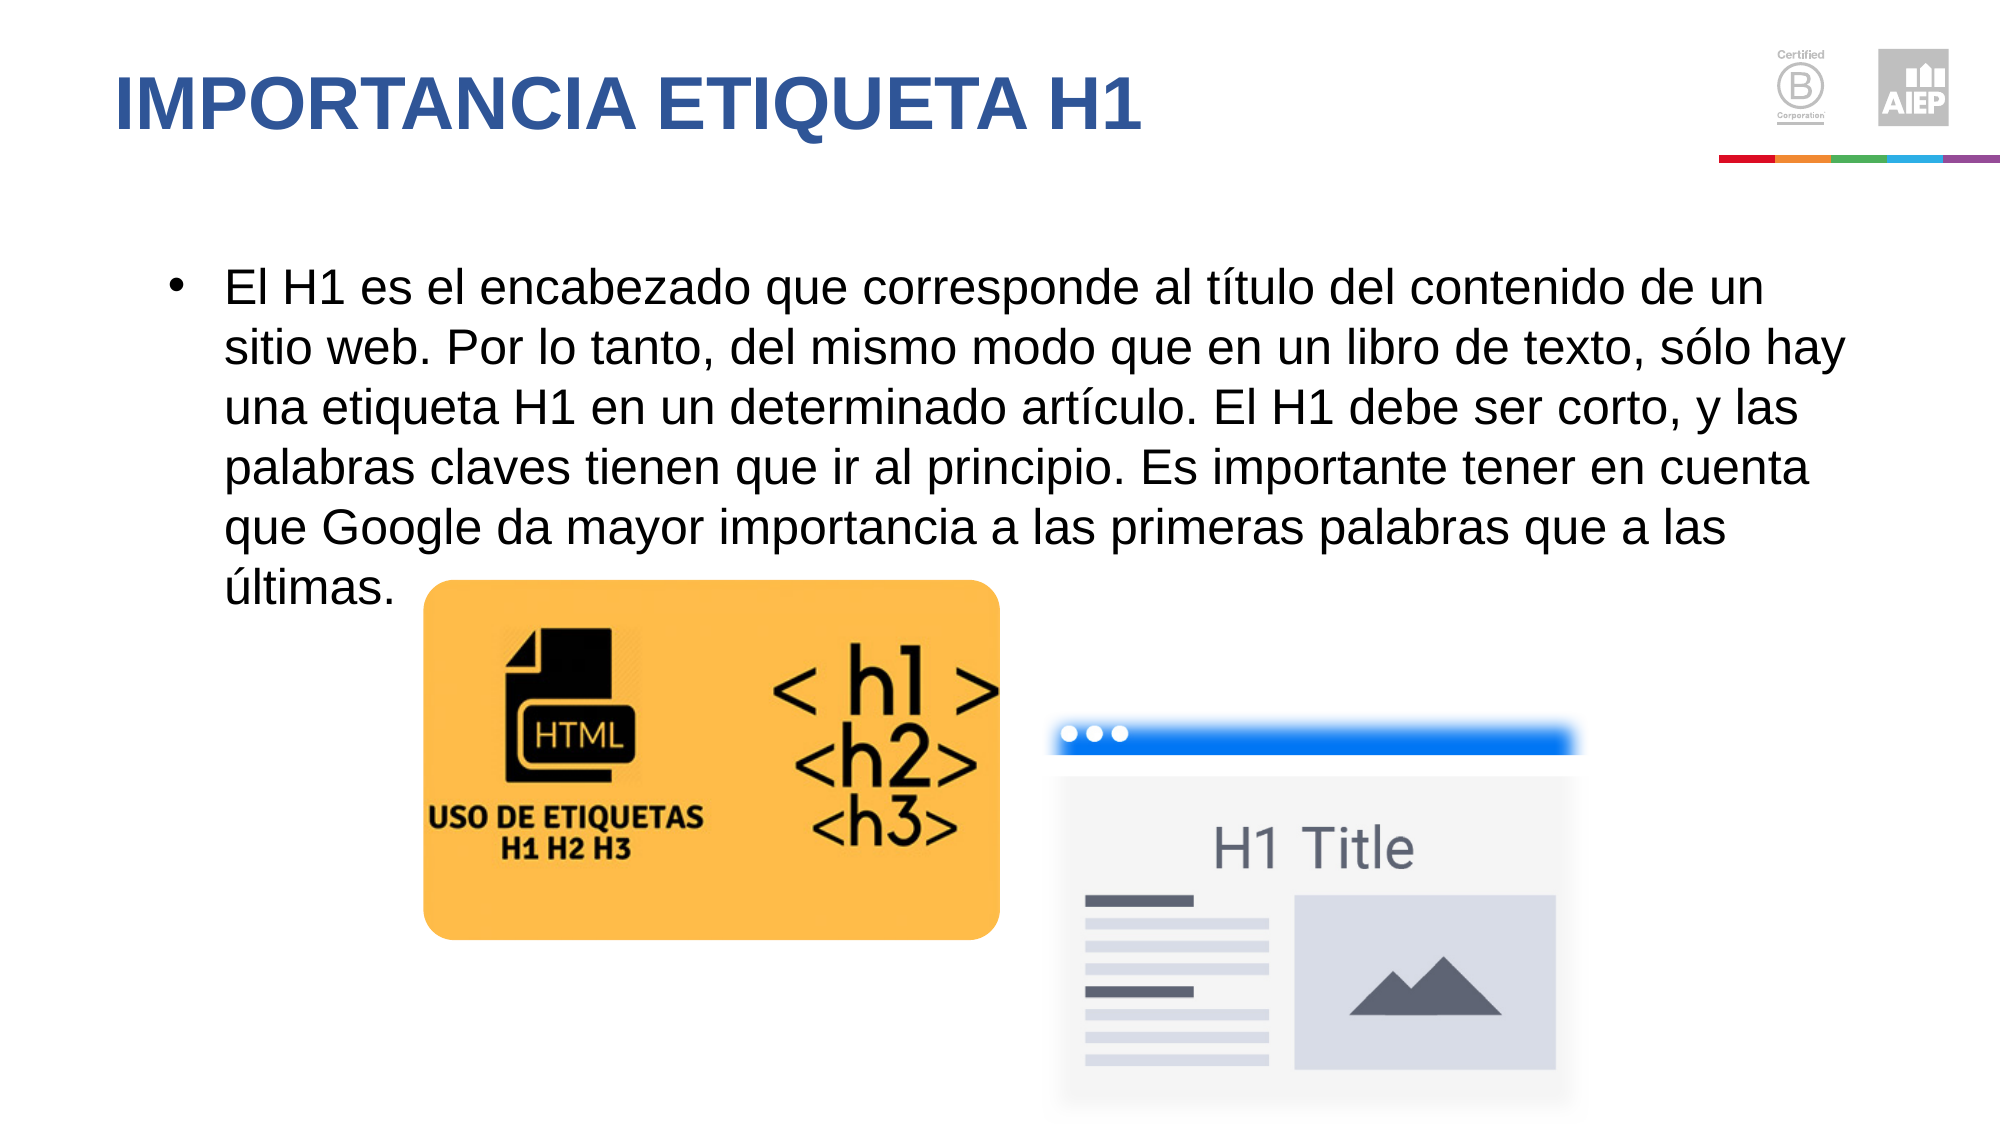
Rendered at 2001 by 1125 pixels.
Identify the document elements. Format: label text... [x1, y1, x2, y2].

title Importancia Etiqueta h1 [99, 48, 1719, 163]
picture [1041, 710, 1588, 1125]
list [423, 579, 1000, 941]
text_box El H1 es el encabezado que corresponde al título del contenido de un sitio web. Por lo tanto, del mismo modo que en un libro de texto, sólo hay una etiqueta H1 en un determinado artículo. El H1 debe ser corto, y las palabras claves tienen que ir al principio. Es importante tener en cuenta que Google da mayor importancia a las primeras palabras que a las últimas. [153, 247, 1882, 622]
